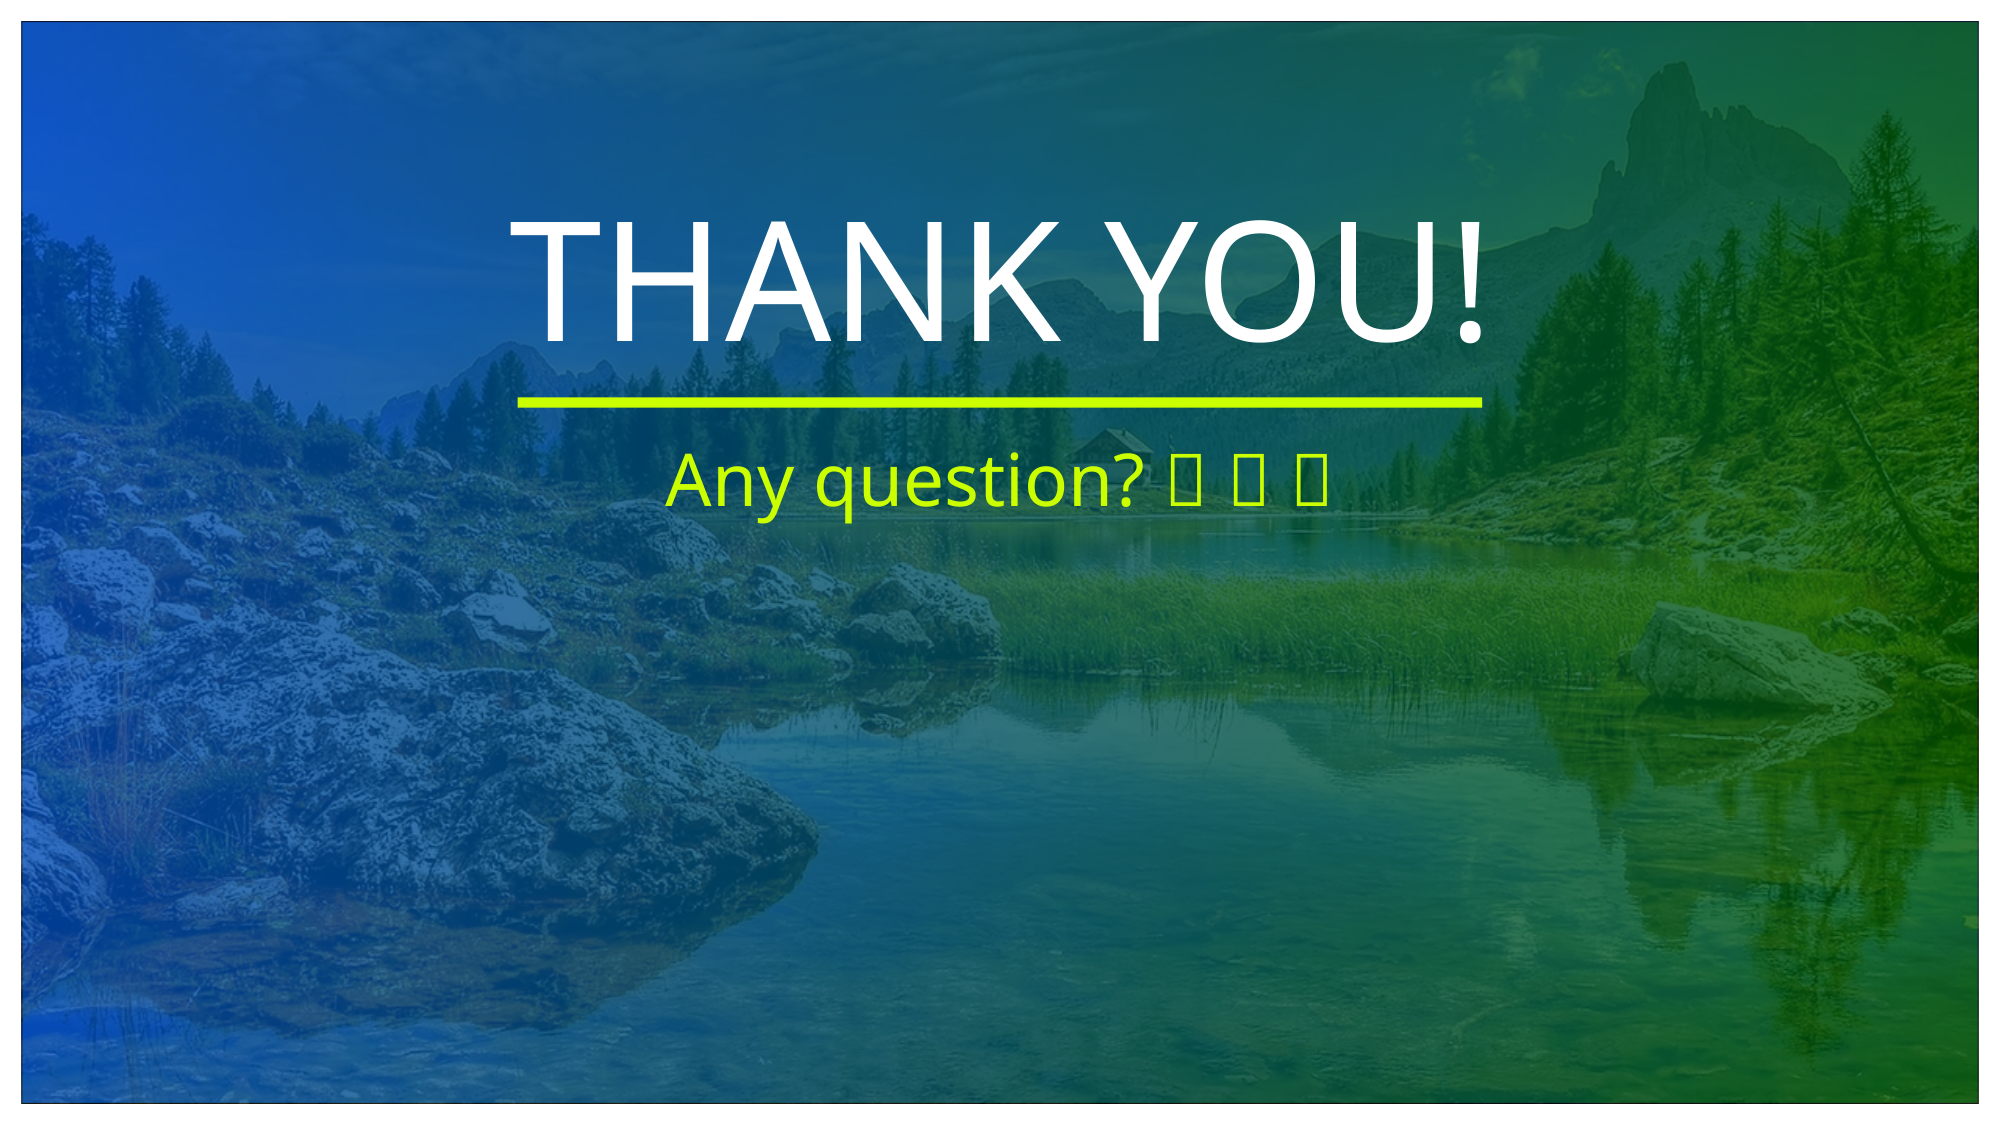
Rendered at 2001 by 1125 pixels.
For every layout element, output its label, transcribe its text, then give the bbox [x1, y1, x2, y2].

list Any question?    [172, 435, 1828, 535]
title THANK YOU! [172, 162, 1830, 412]
picture [21, 21, 1979, 1104]
